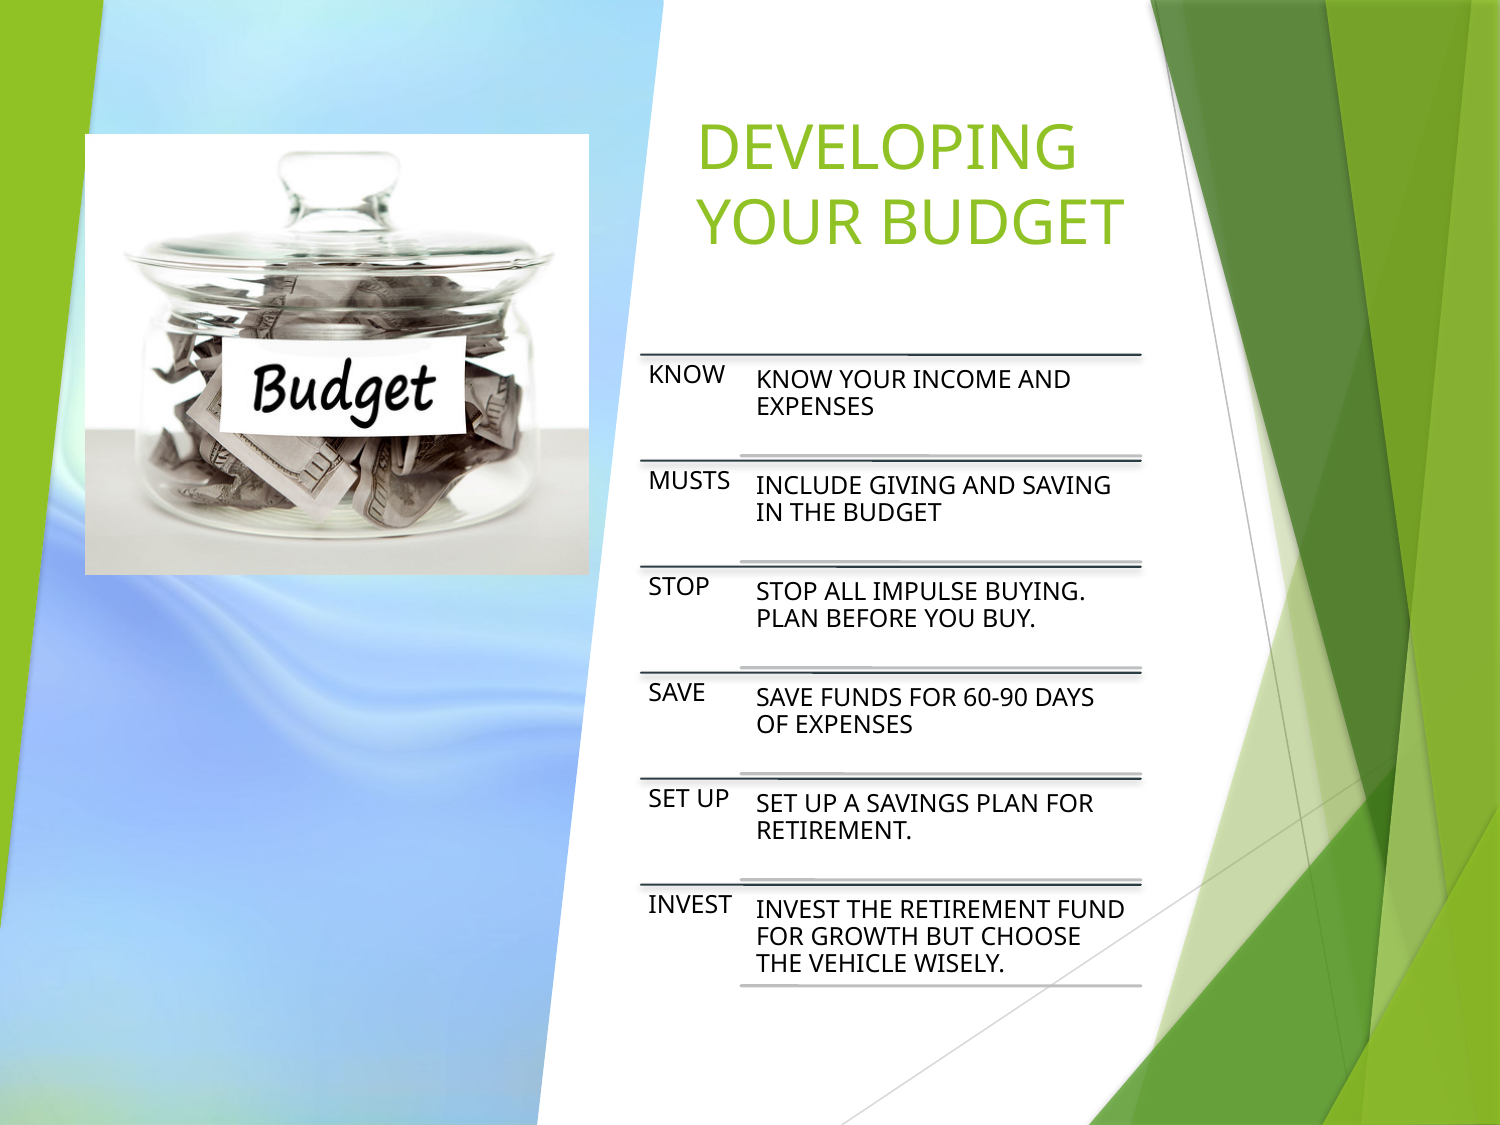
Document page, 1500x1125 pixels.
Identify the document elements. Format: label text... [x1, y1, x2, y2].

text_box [640, 353, 1142, 992]
title DEVELOPING YOUR BUDGET [681, 99, 1141, 317]
picture [0, 0, 665, 1125]
